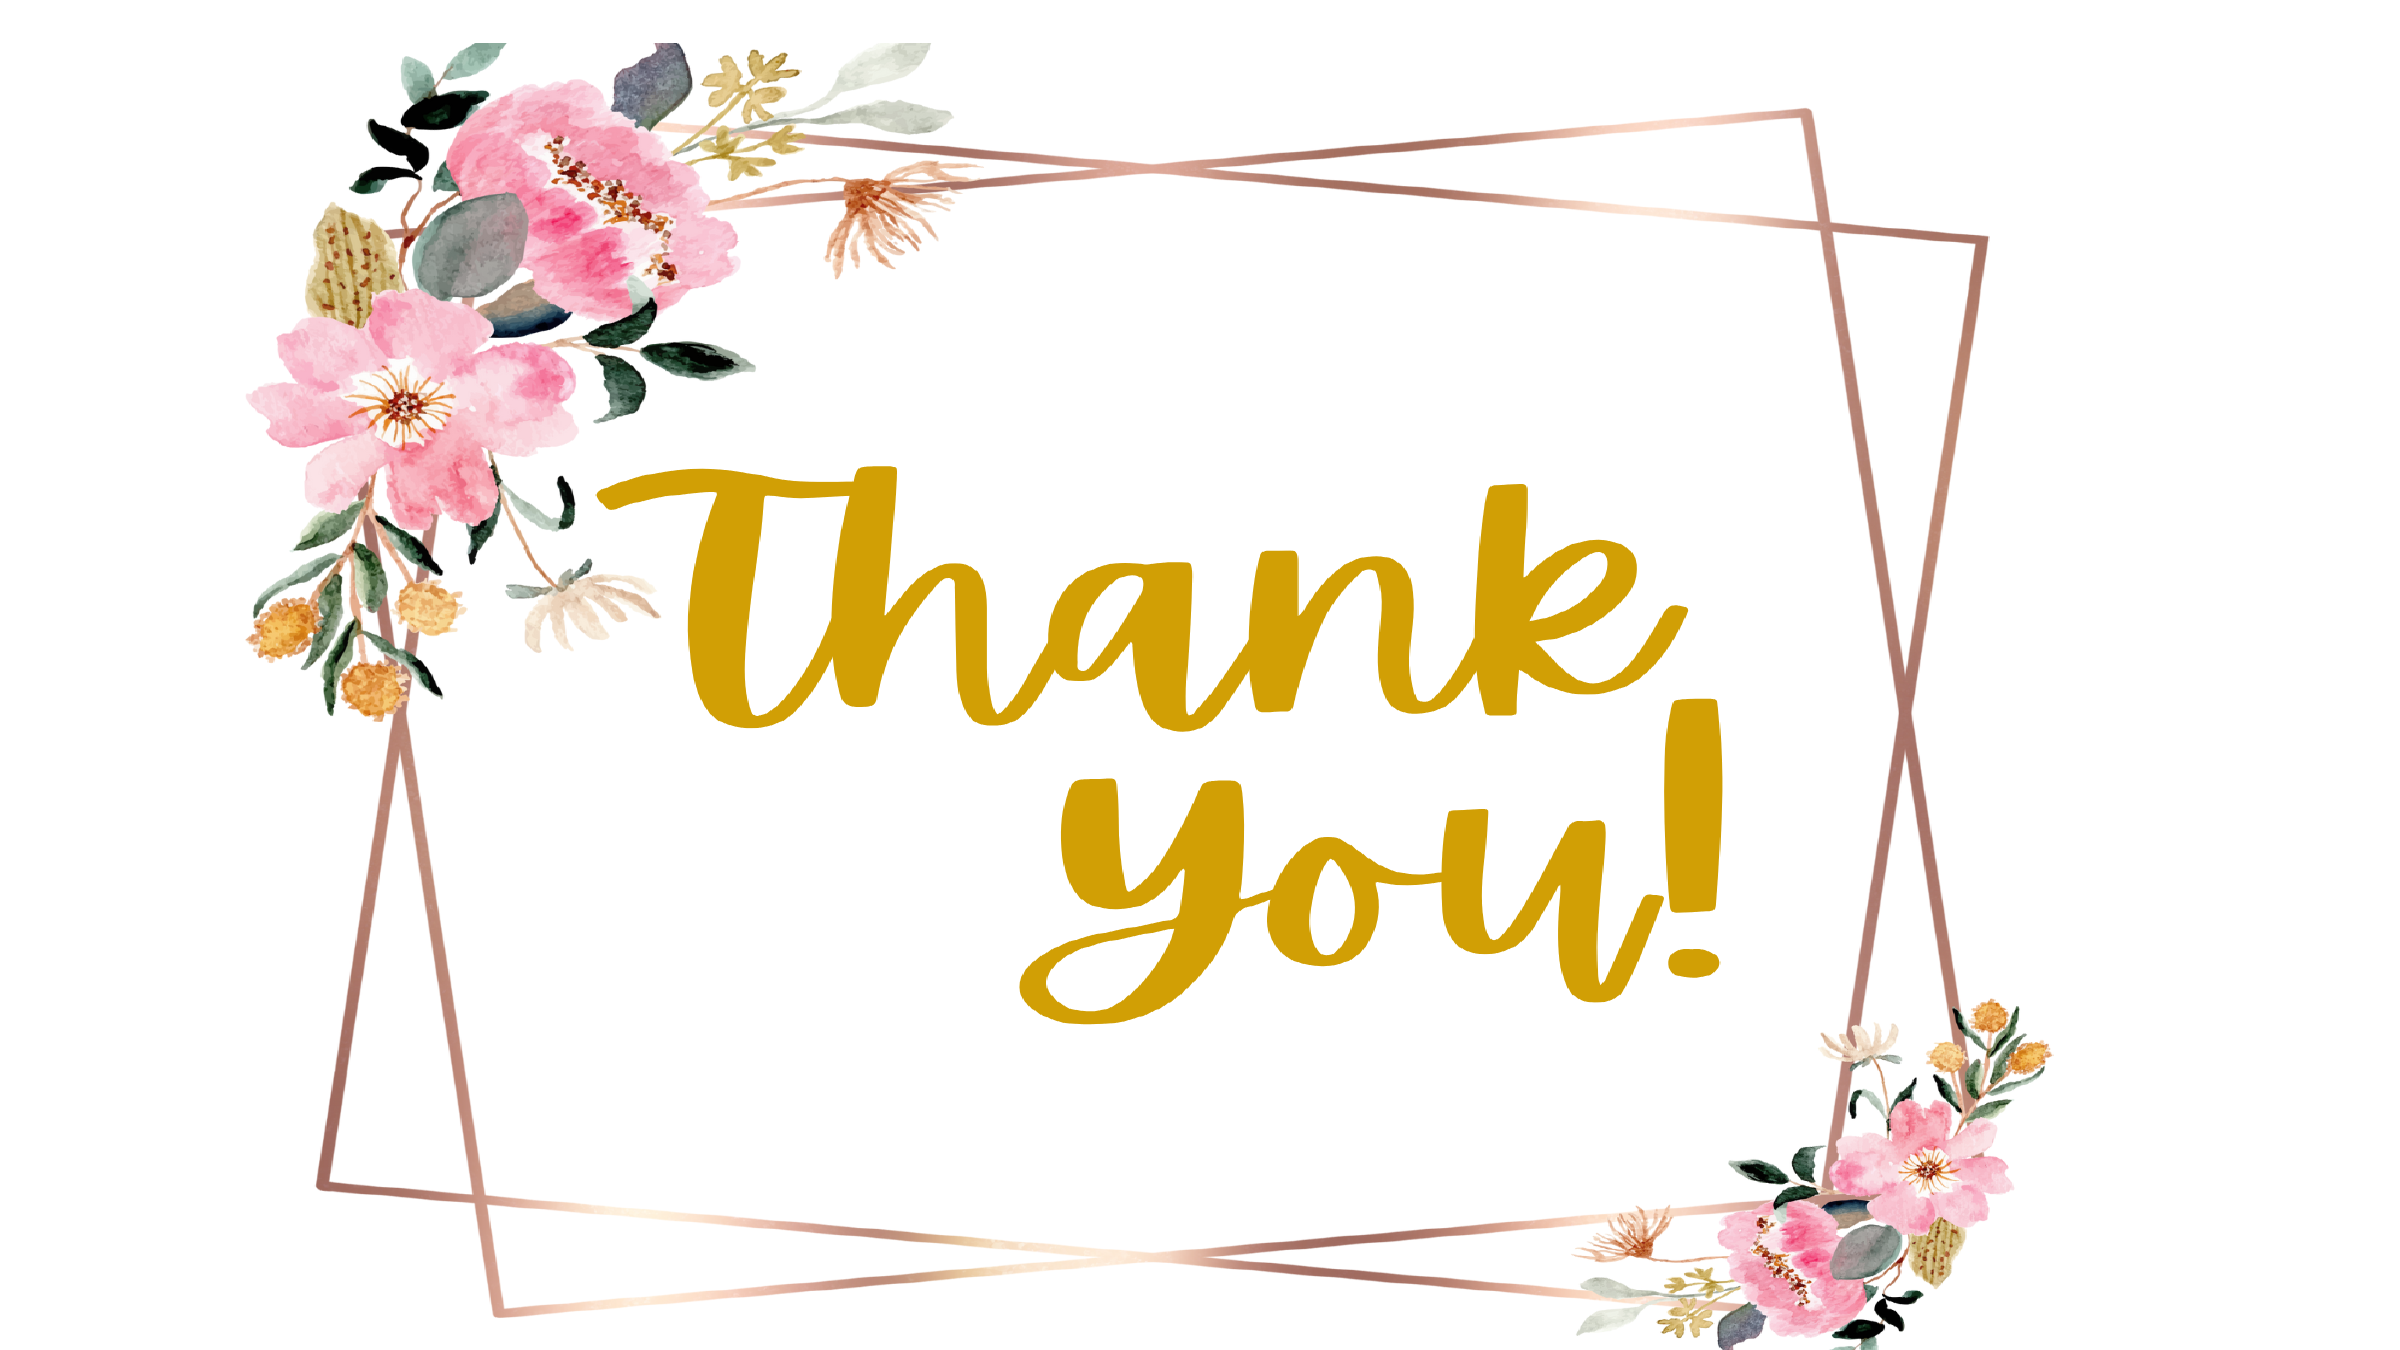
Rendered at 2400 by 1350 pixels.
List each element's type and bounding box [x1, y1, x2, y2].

picture [245, 43, 2054, 1350]
